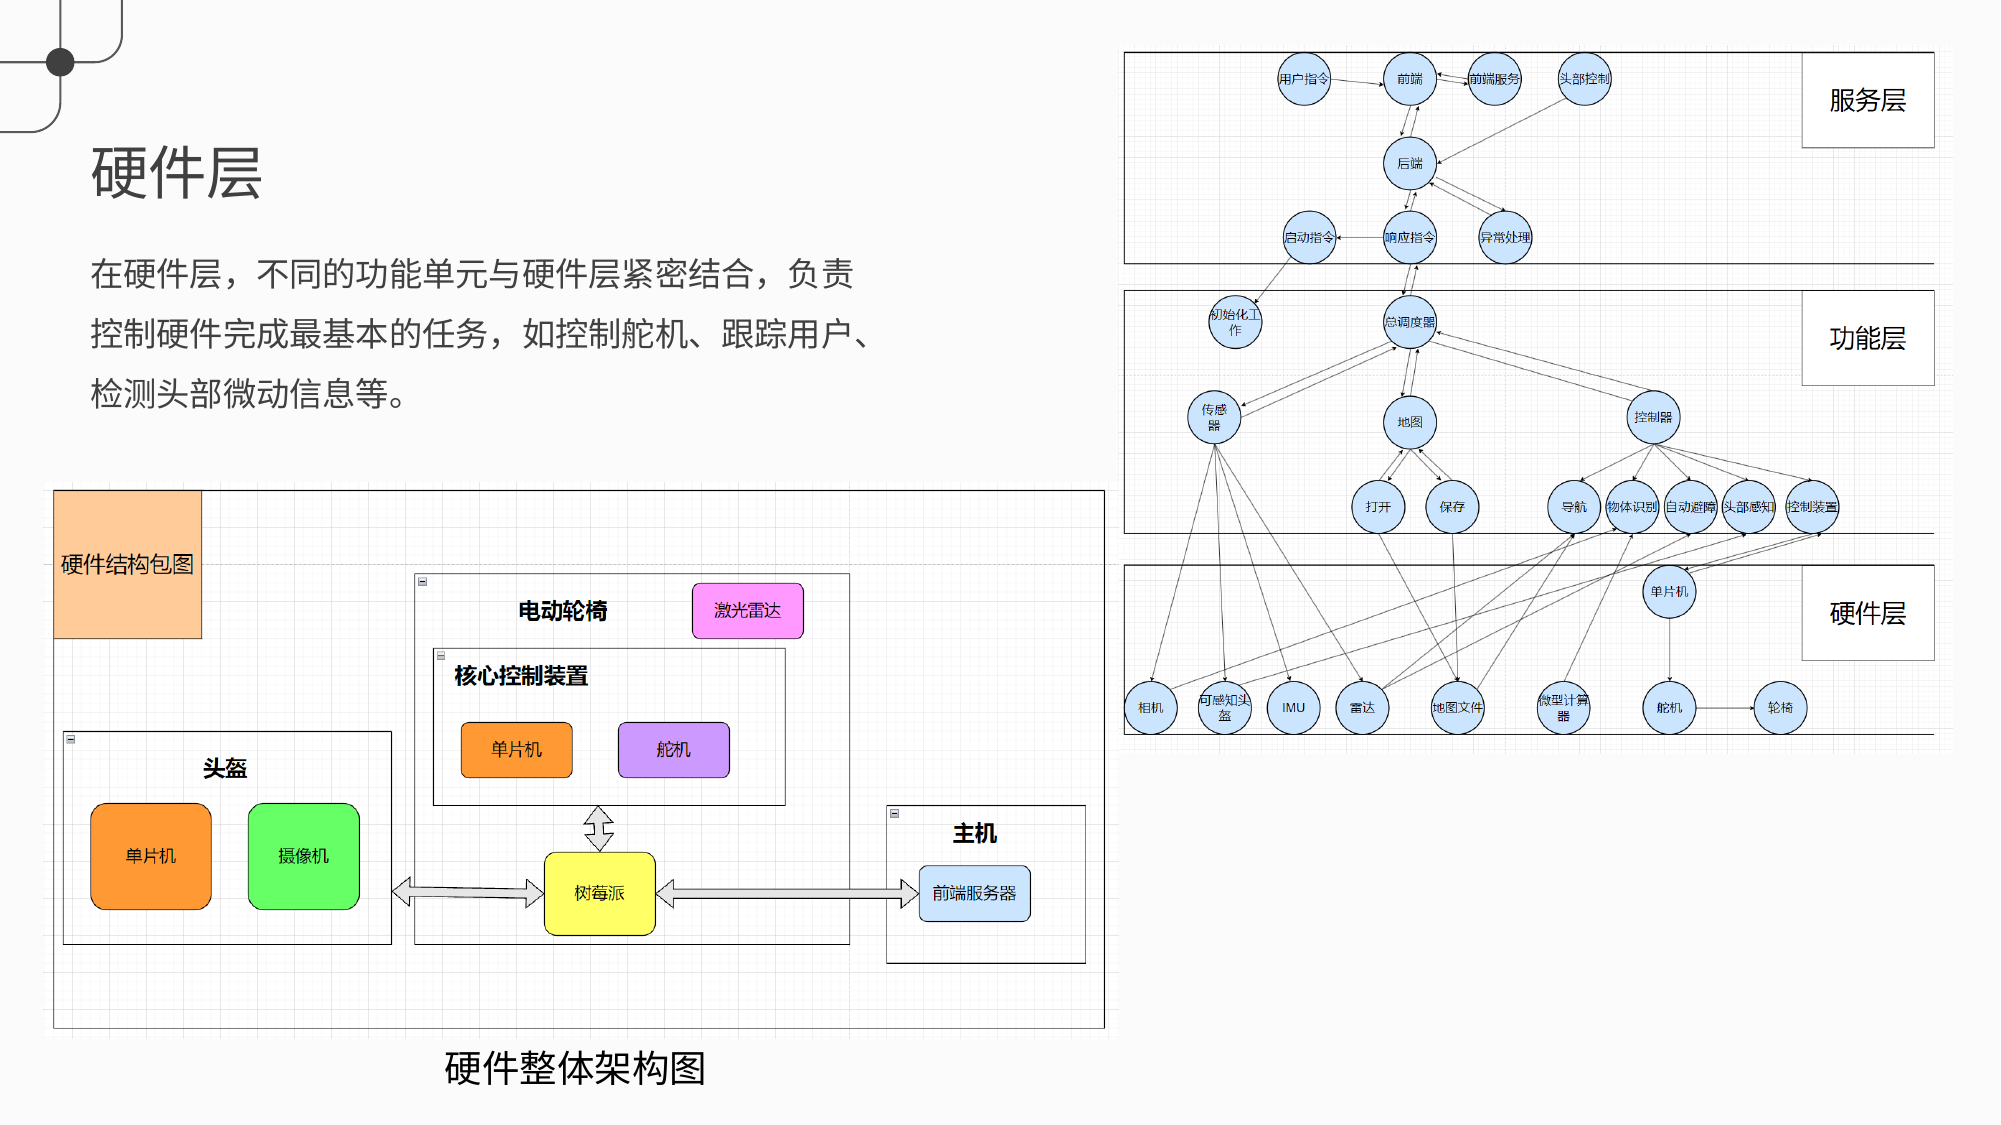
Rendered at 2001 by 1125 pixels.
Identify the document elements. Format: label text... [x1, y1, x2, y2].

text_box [75, 128, 872, 482]
text_box 硬件整体架构图 [430, 1039, 733, 1098]
picture [43, 45, 1953, 1039]
